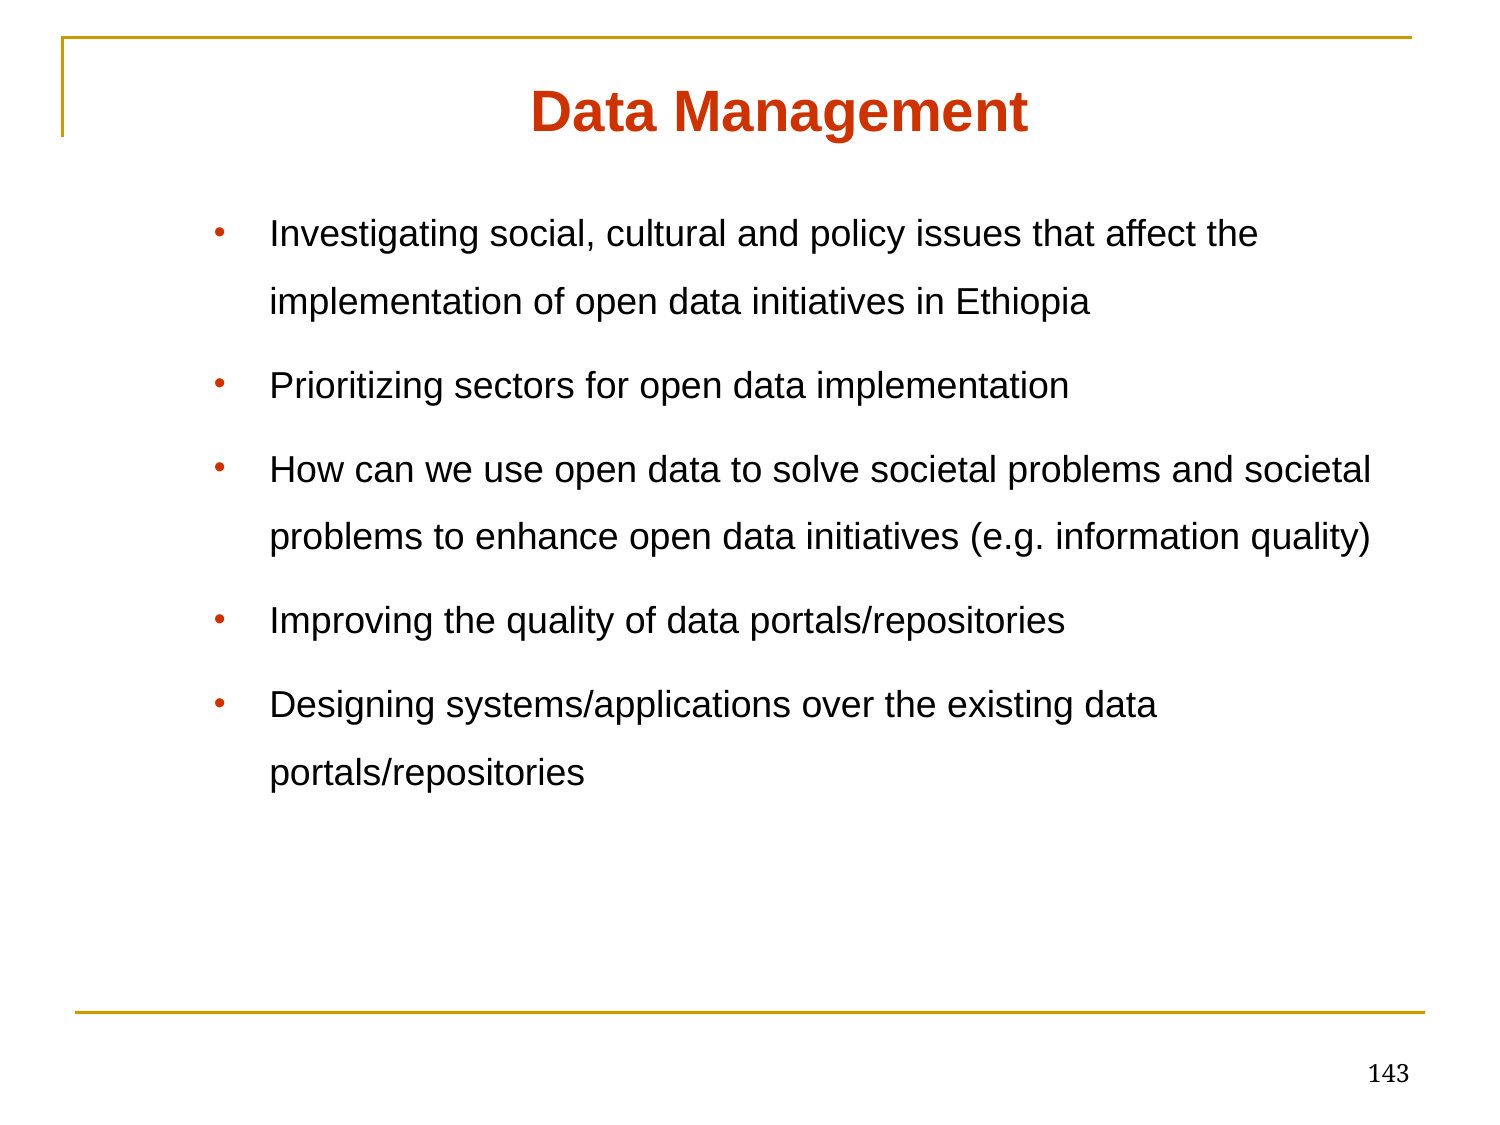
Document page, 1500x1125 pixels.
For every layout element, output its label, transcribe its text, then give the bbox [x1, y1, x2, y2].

text_box Investigating social, cultural and policy issues that affect the implementation of open data initiatives in Ethiopia Prioritizing sectors for open data implementation How can we use open data to solve societal problems and societal problems to enhance open data initiatives (e.g. information quality) Improving the quality of data portals/repositories Designing systems/applications over the existing data portals/repositories [133, 179, 1438, 984]
text_box Data Management [126, 50, 1451, 150]
slide_number 143 [1074, 1024, 1425, 1100]
